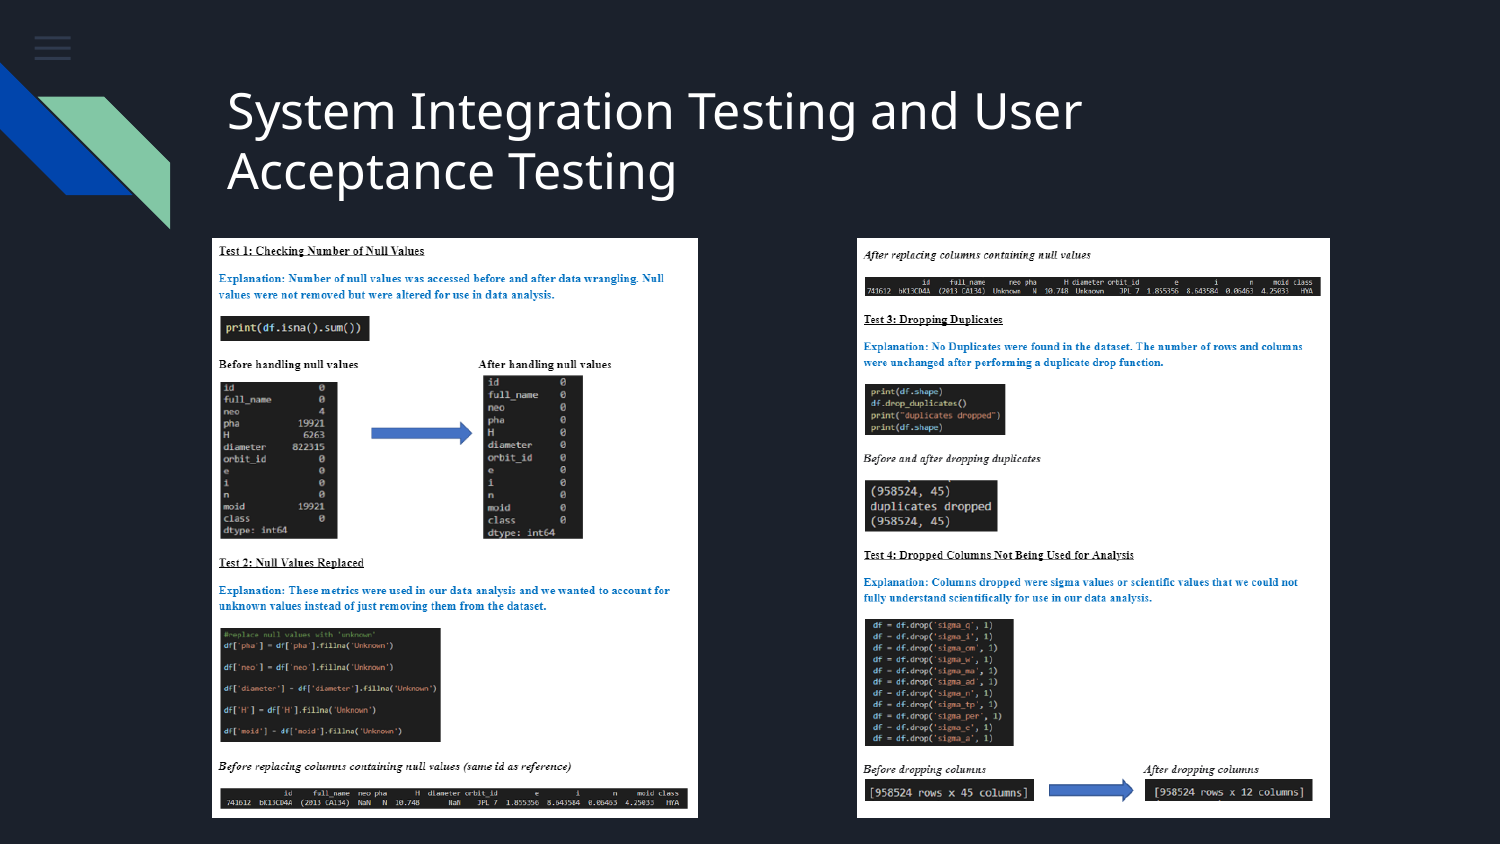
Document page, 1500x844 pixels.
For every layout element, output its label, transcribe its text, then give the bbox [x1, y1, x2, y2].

picture [857, 238, 1330, 818]
title System Integration Testing and User Acceptance Testing [212, 64, 1368, 215]
picture [212, 238, 698, 818]
